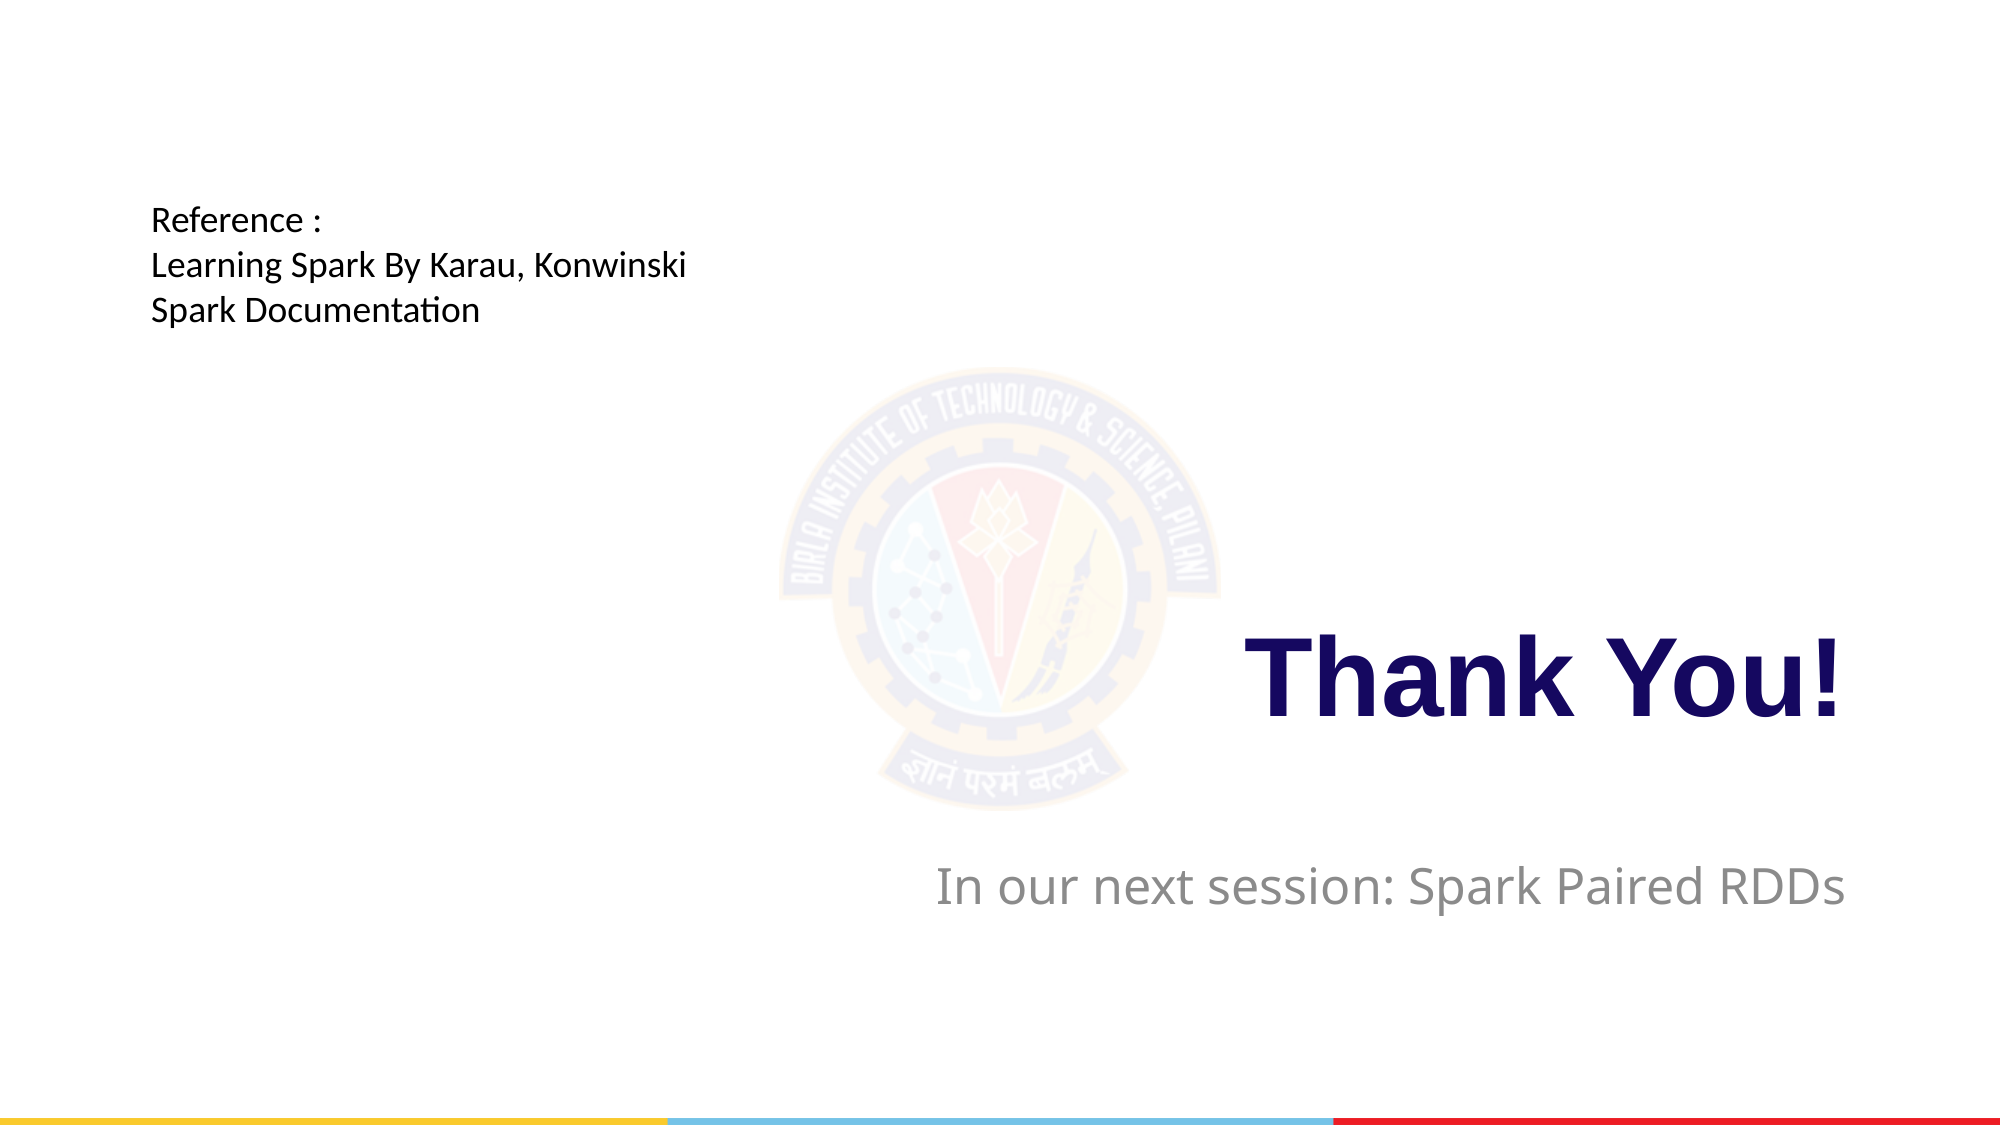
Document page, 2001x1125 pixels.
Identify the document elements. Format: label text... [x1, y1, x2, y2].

list In our next session: Spark Paired RDDs [136, 853, 1862, 1100]
text_box Reference : Learning Spark By Karau, Konwinski Spark Documentation [136, 187, 1250, 338]
title Thank You! [136, 600, 1862, 749]
picture [0, 1118, 2000, 1125]
